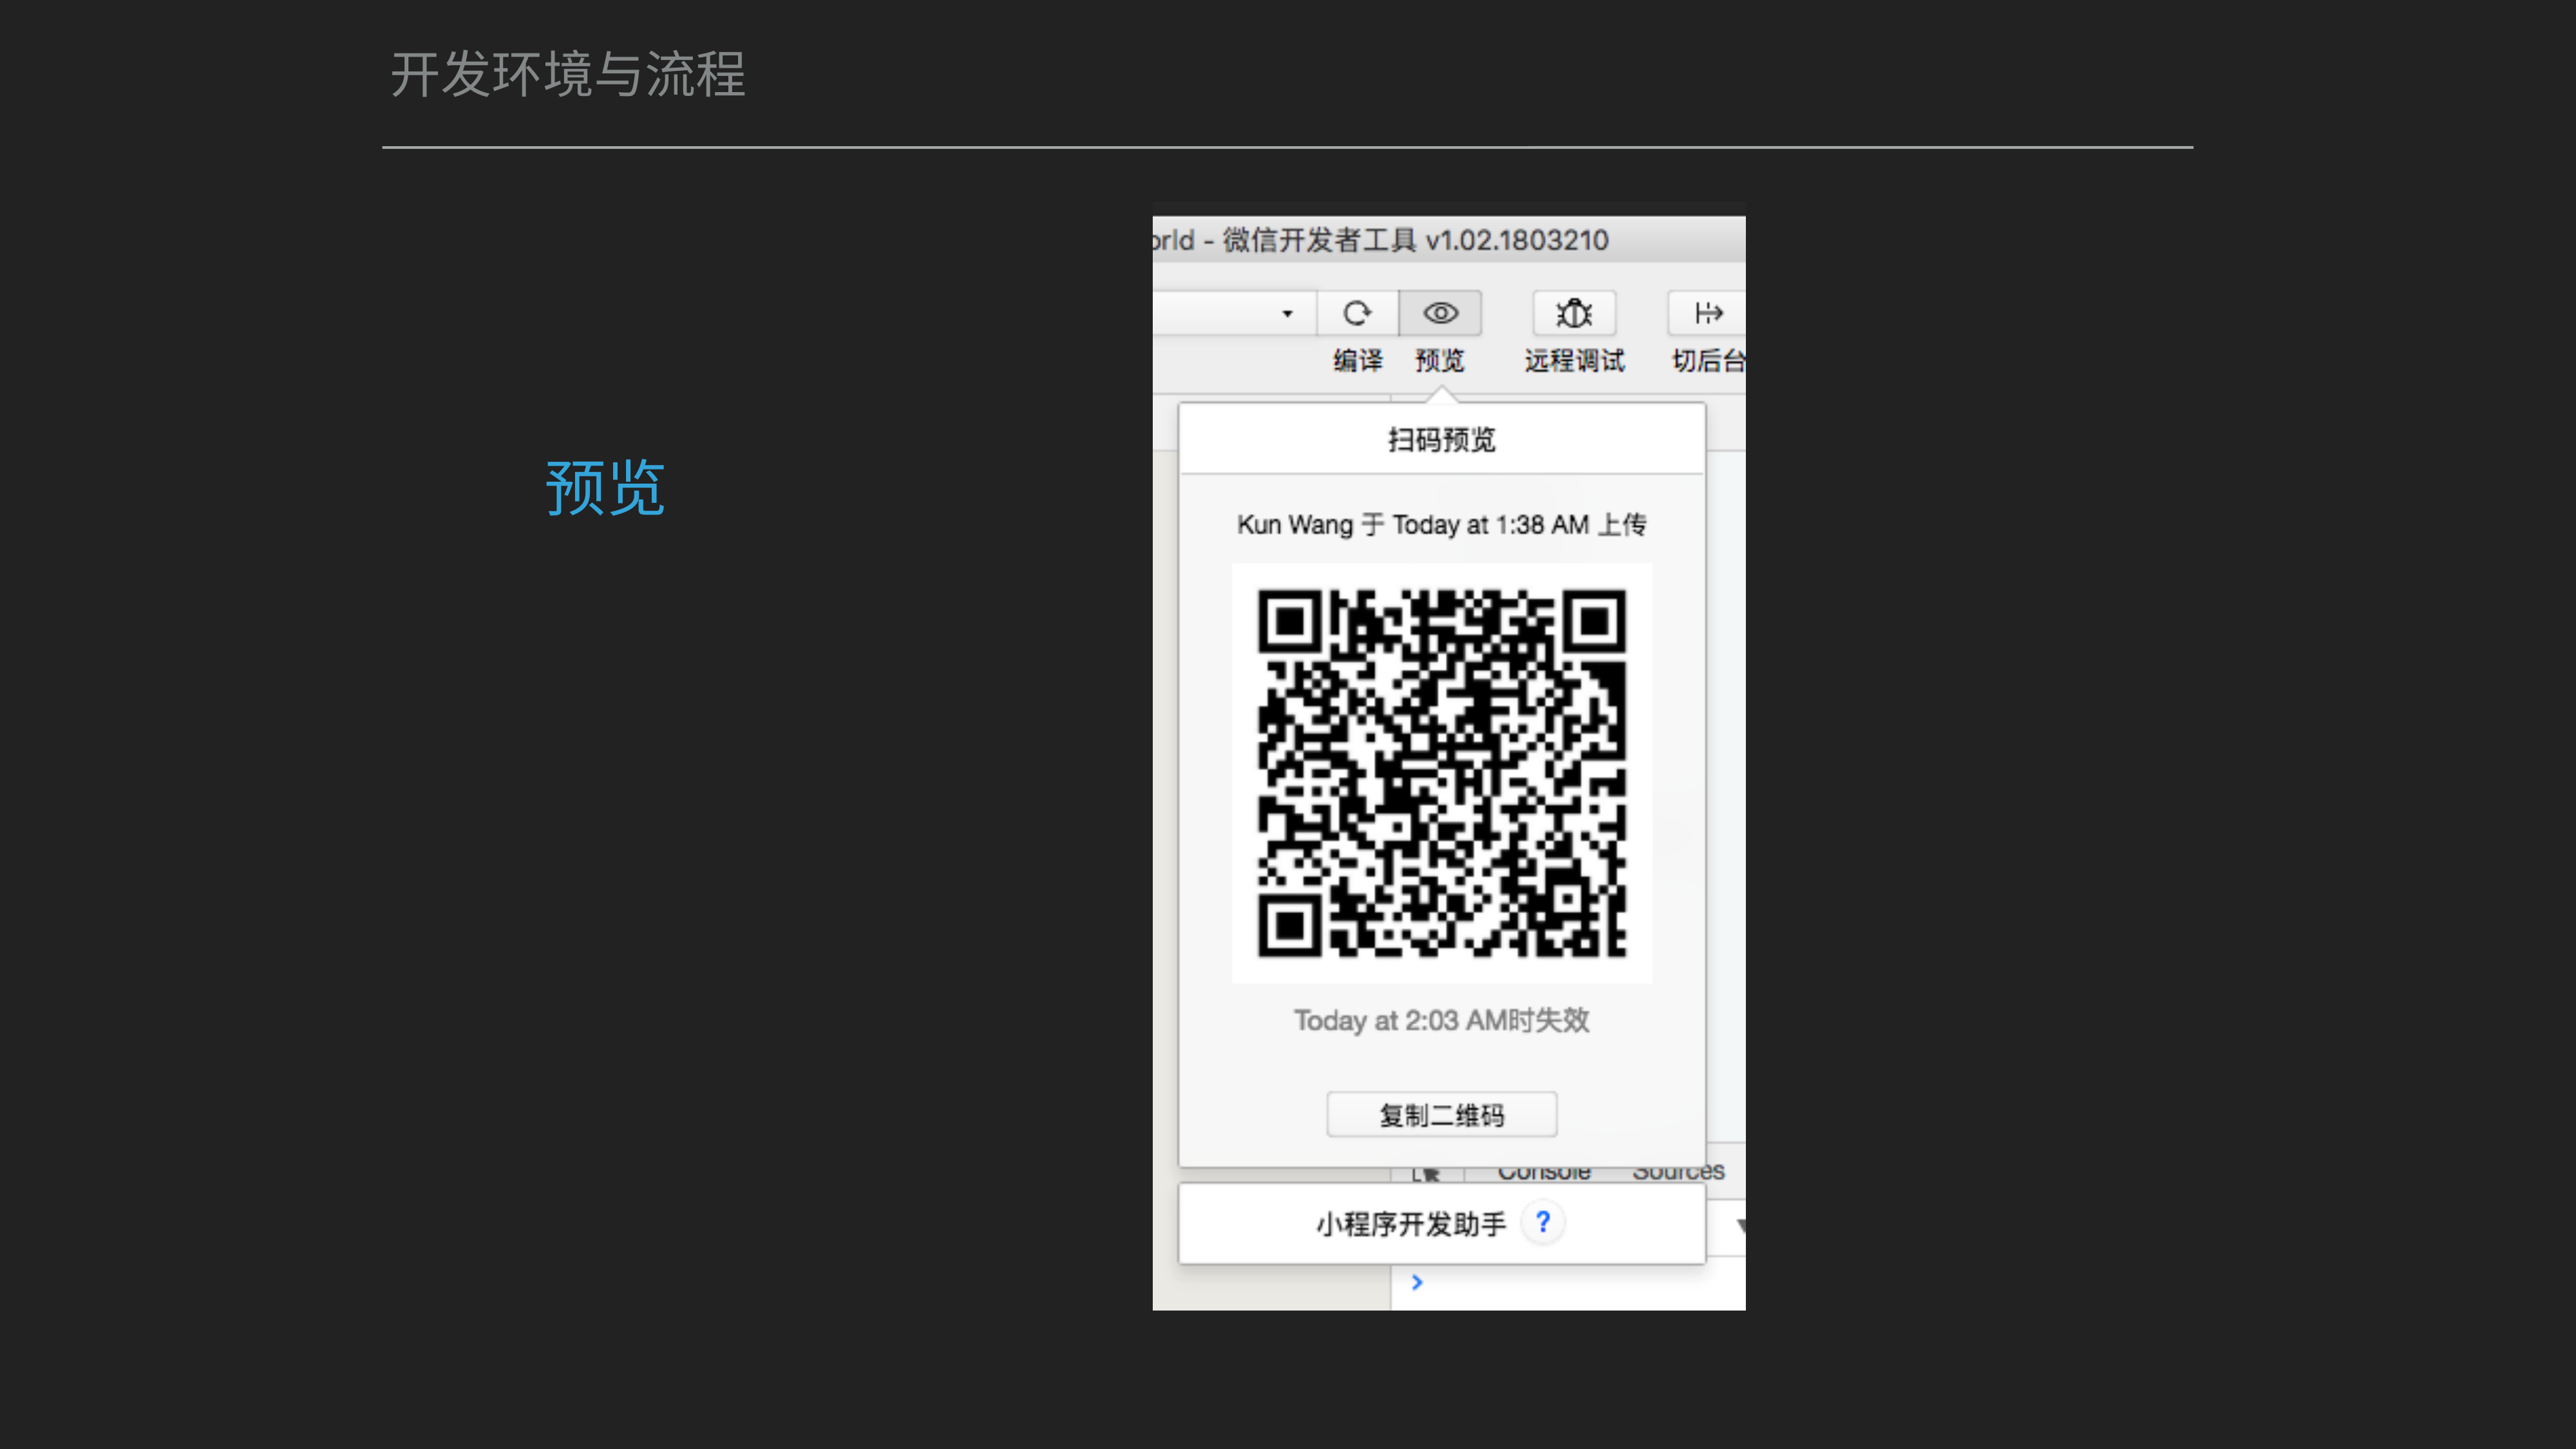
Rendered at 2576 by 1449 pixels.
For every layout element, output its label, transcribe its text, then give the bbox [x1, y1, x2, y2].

text_box 预览 [536, 441, 676, 531]
title 开发环境与流程 [382, 46, 2194, 155]
picture [1152, 202, 1747, 1311]
